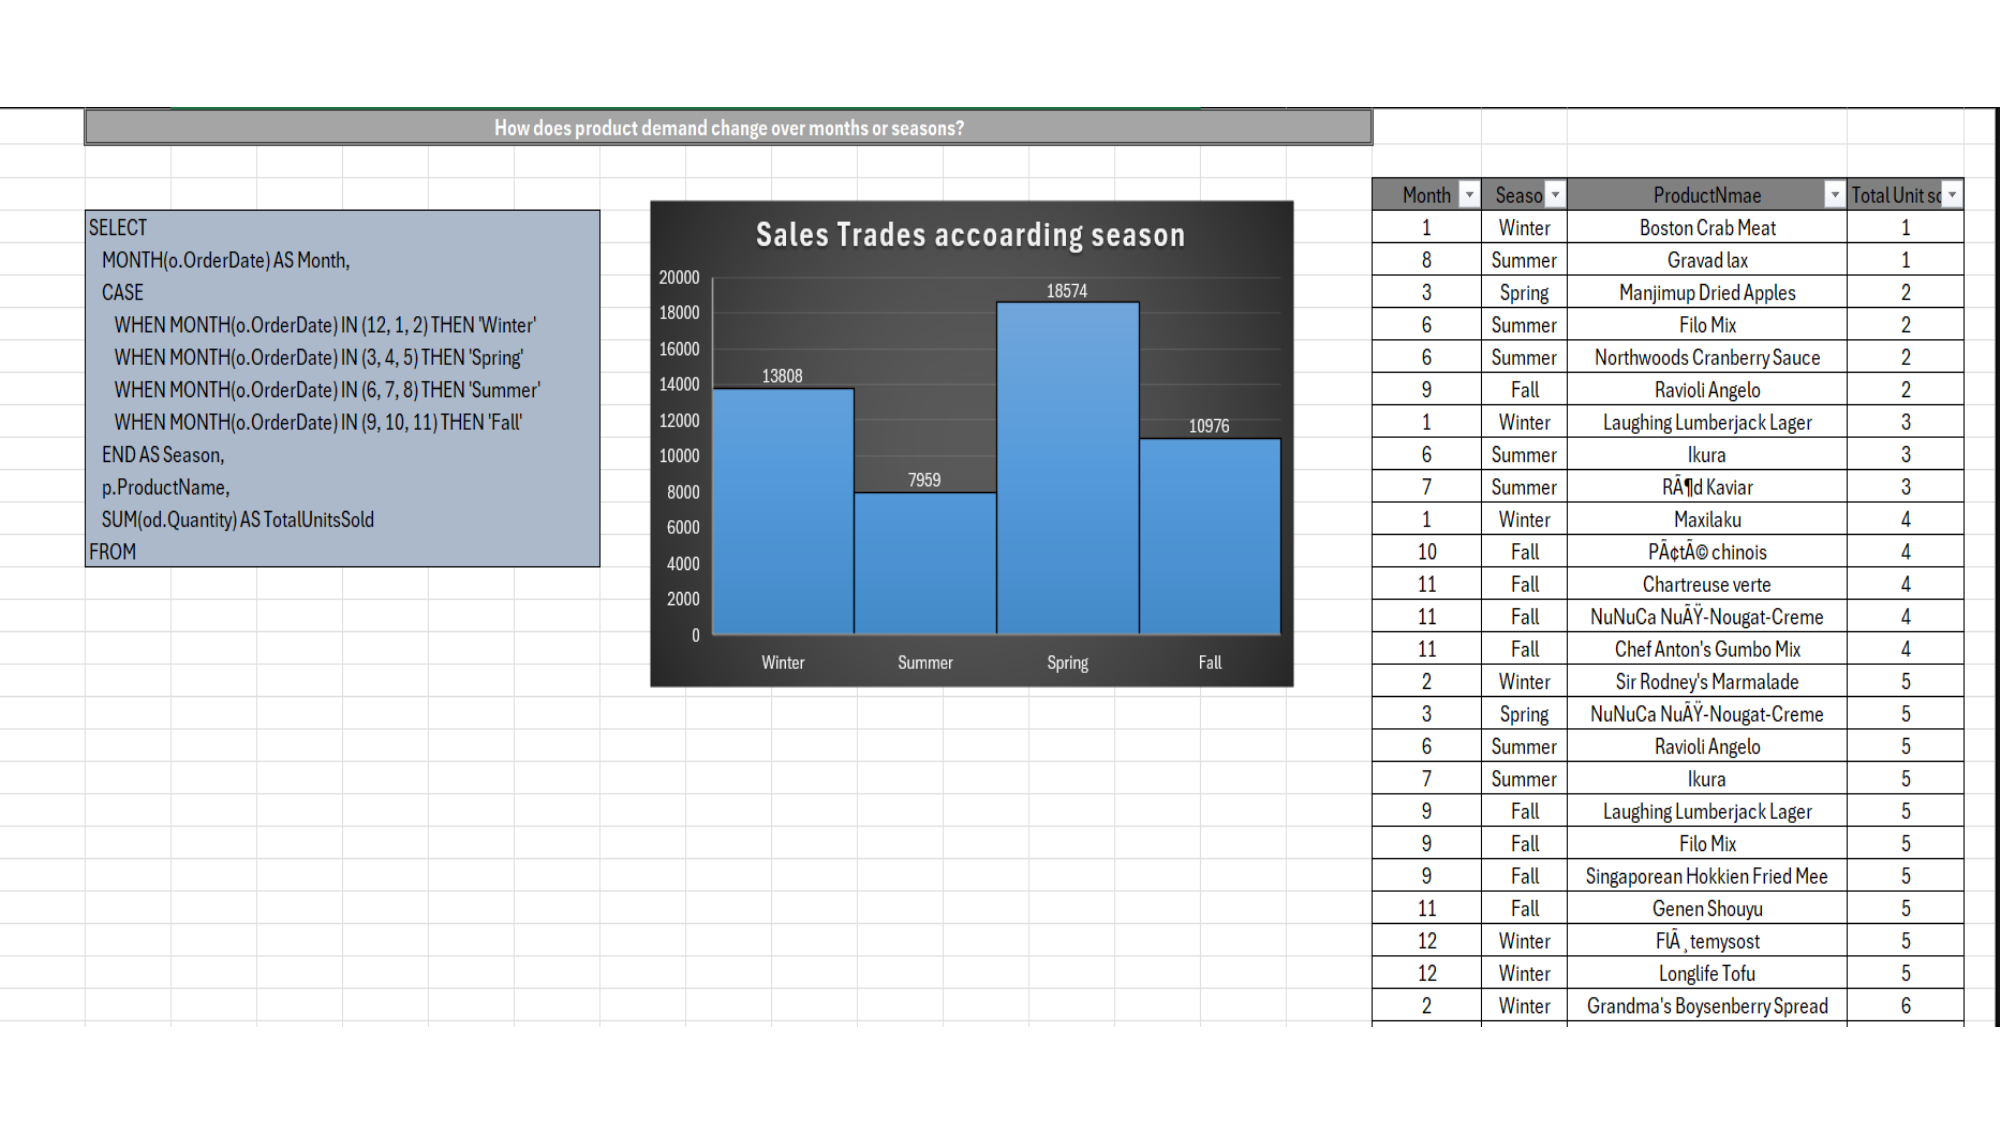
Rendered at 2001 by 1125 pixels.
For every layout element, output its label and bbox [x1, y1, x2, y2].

picture [0, 107, 2000, 1028]
